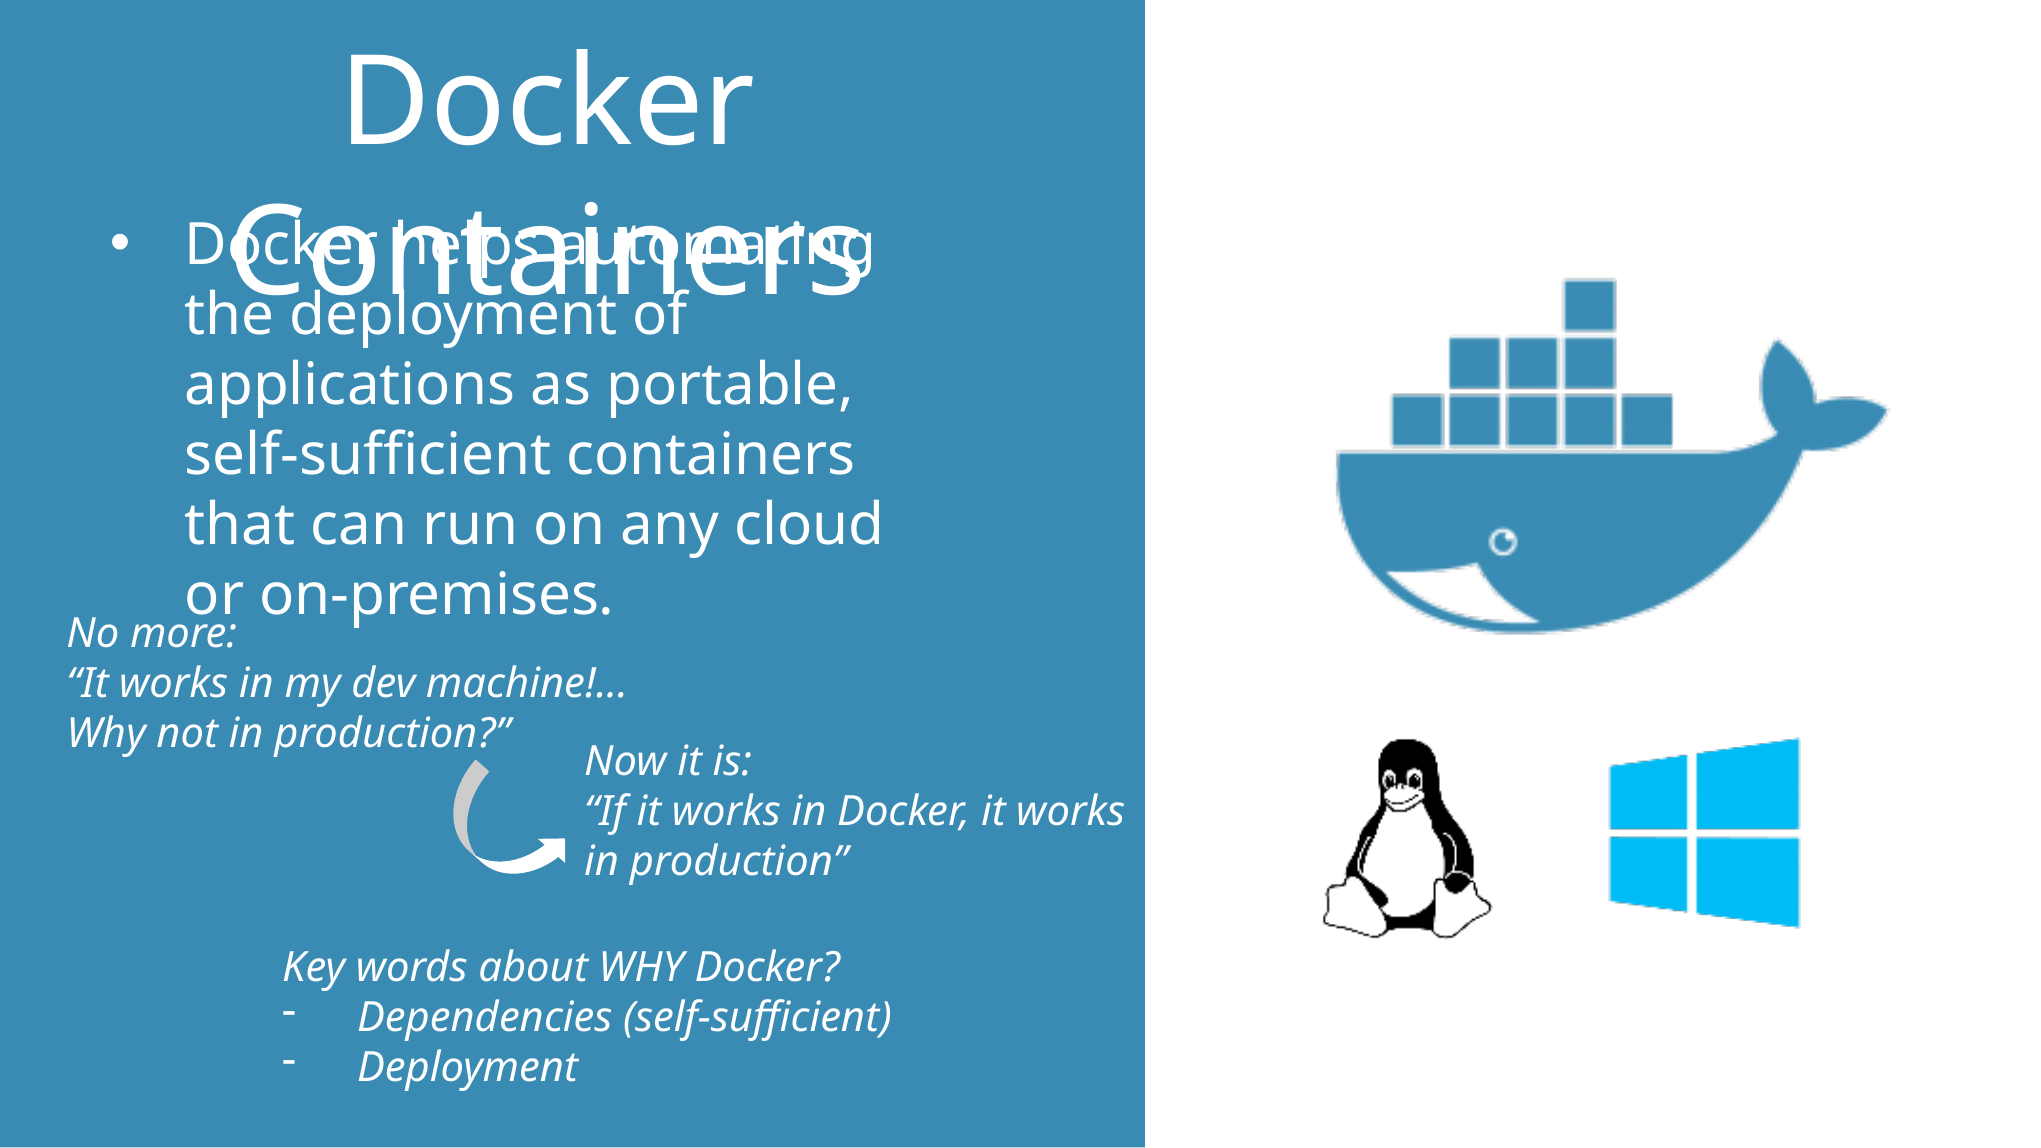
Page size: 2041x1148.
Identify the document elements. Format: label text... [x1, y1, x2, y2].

text_box Docker Containers [10, 12, 1085, 328]
text_box [452, 758, 567, 875]
text_box Docker helps automating the deployment of applications as portable, self-sufficient containers that can run on any cloud or on-premises. [95, 198, 971, 704]
picture [1319, 178, 1896, 956]
text_box No more: “It works in my dev machine!... Why not in production?” [51, 598, 644, 764]
text_box Key words about WHY Docker? Dependencies (self-sufficient) Deployment [267, 932, 907, 1098]
text_box [0, 0, 1146, 1148]
text_box Now it is: “If it works in Docker, it works in production” [569, 726, 1173, 891]
